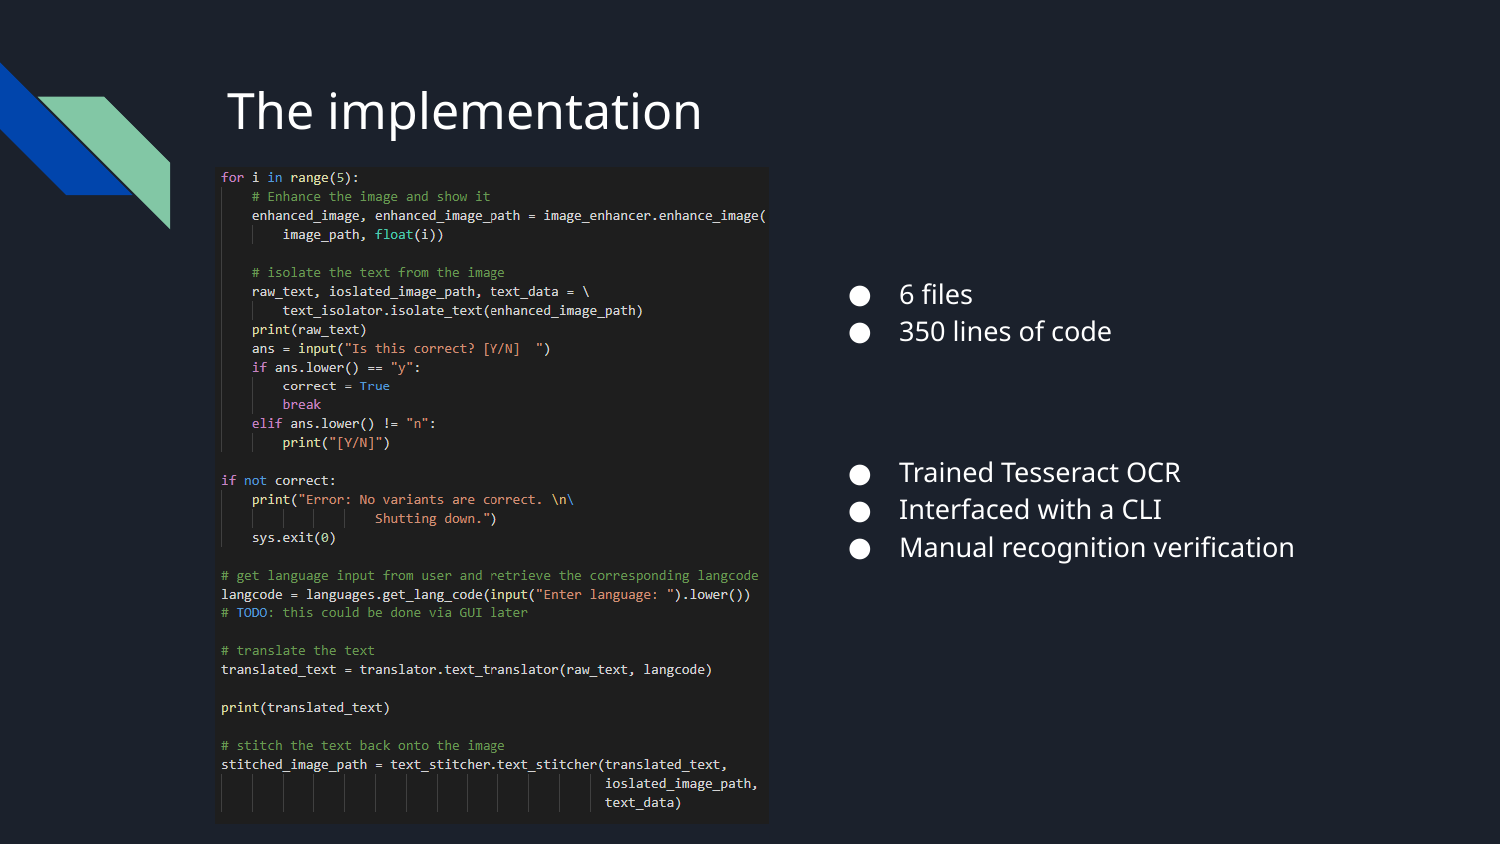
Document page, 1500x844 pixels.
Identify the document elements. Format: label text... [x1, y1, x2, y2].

list 6 files 350 lines of code Trained Tesseract OCR Interfaced with a CLI Manual recognition verification [809, 257, 1368, 735]
title The implementation [212, 64, 1368, 215]
picture [215, 167, 769, 825]
